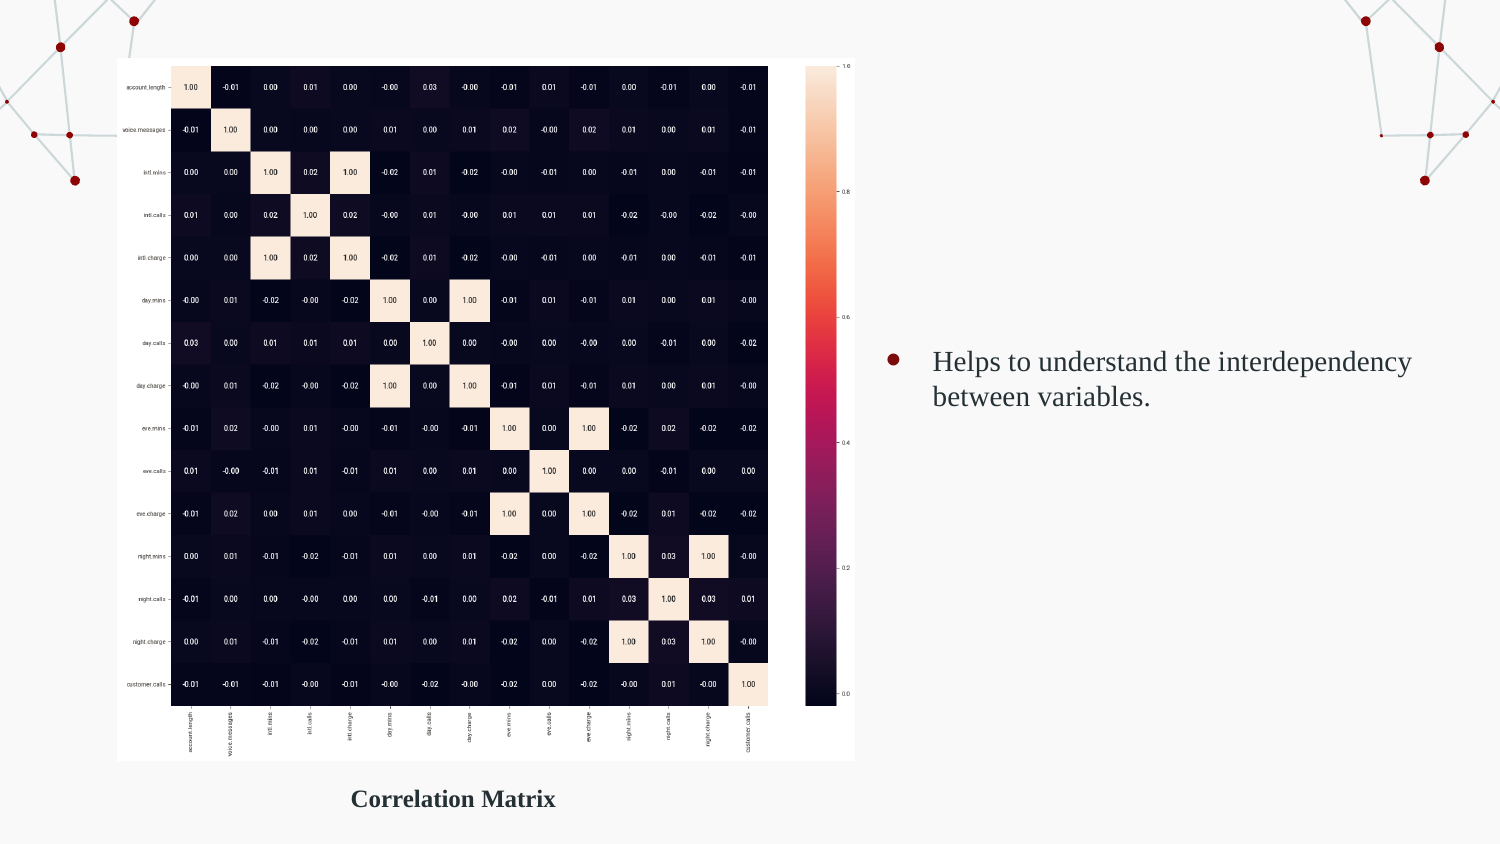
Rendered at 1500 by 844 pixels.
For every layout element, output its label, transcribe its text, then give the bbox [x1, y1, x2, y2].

picture [117, 58, 855, 762]
text_box Correlation Matrix [335, 774, 596, 820]
title Helps to understand the interdependency between variables. [870, 88, 1431, 701]
